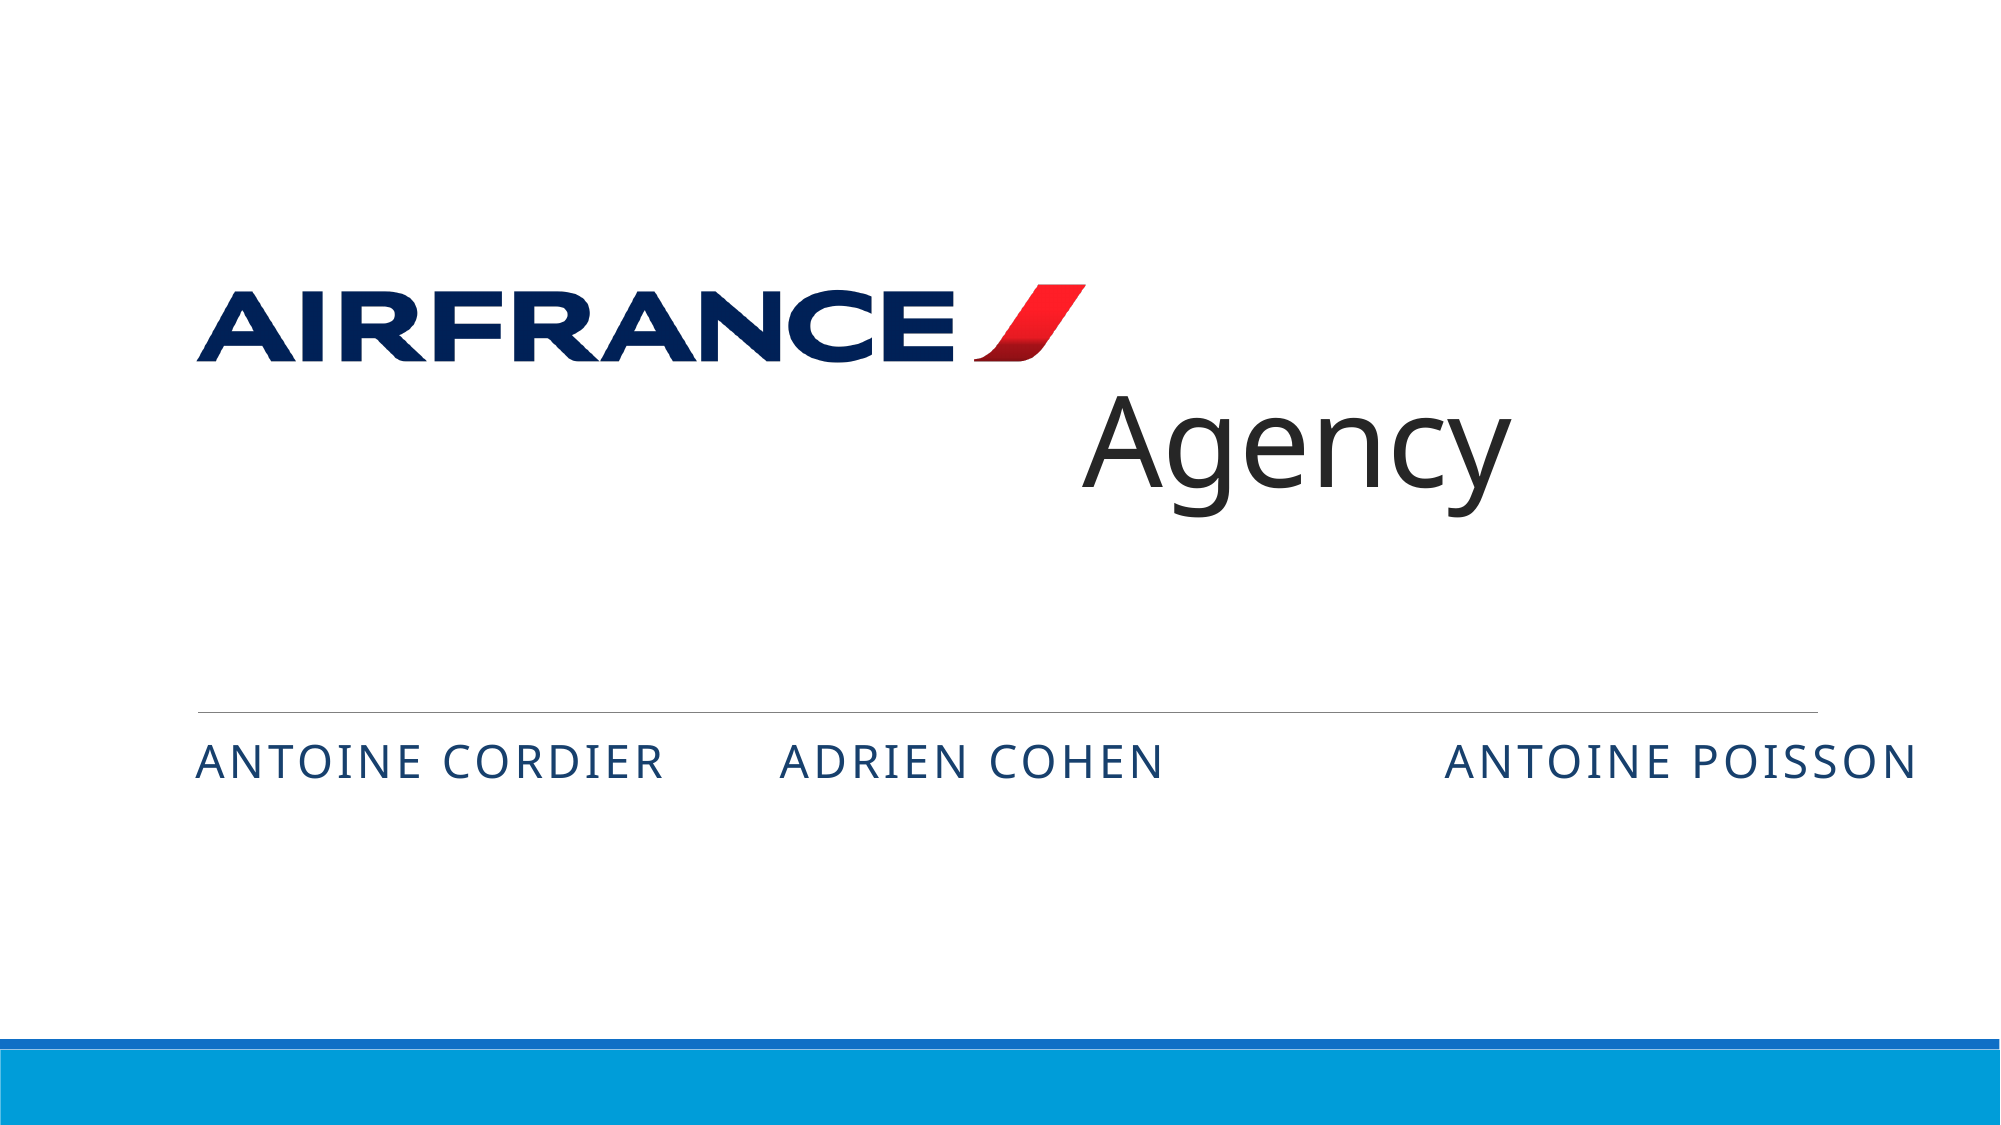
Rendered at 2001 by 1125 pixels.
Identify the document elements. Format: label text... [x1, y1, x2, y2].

subtitle Antoine cordier Adrien Cohen Antoine poisson [180, 730, 1955, 919]
title Agency [1067, 362, 1537, 521]
picture [195, 284, 1087, 363]
